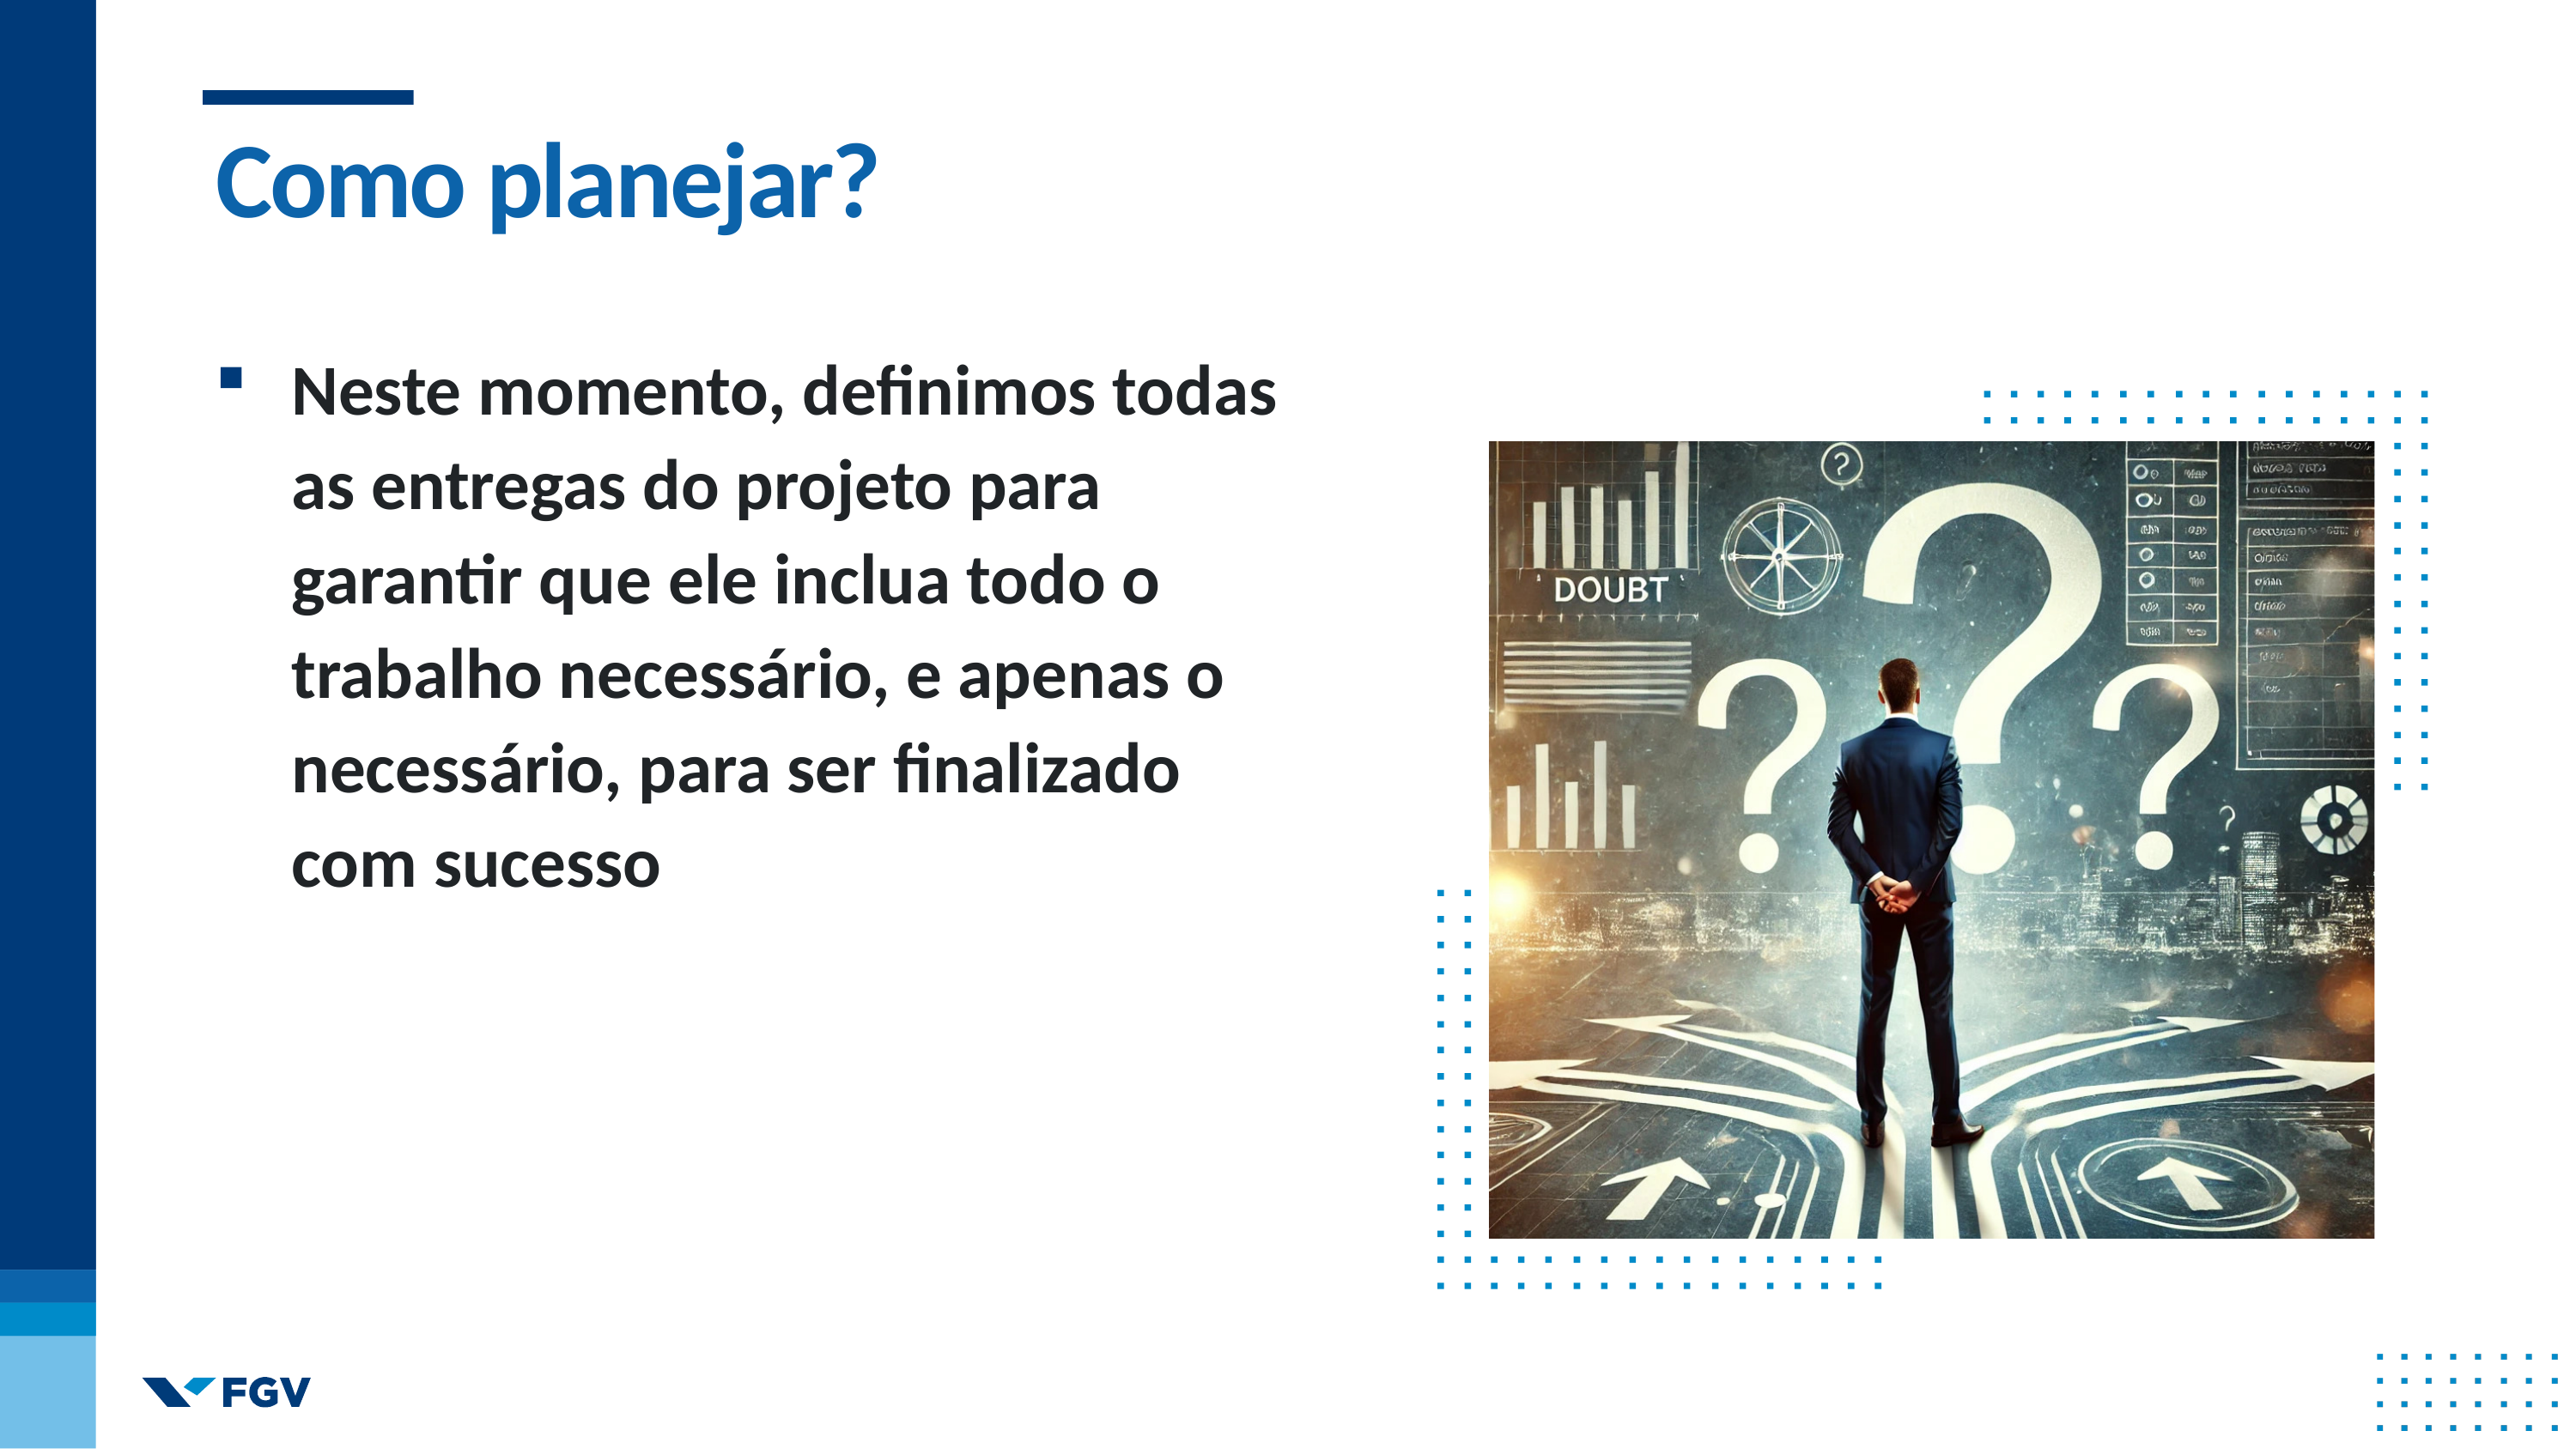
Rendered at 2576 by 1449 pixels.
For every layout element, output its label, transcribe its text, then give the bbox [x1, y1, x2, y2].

picture [2377, 1352, 2575, 1431]
list Neste momento, definimos todas as entregas do projeto para garantir que ele inclua todo o trabalho necessário, e apenas o necessário, para ser finalizado com sucesso [203, 329, 1303, 1352]
picture [1489, 441, 2375, 1239]
title Como planejar? [203, 104, 2373, 246]
